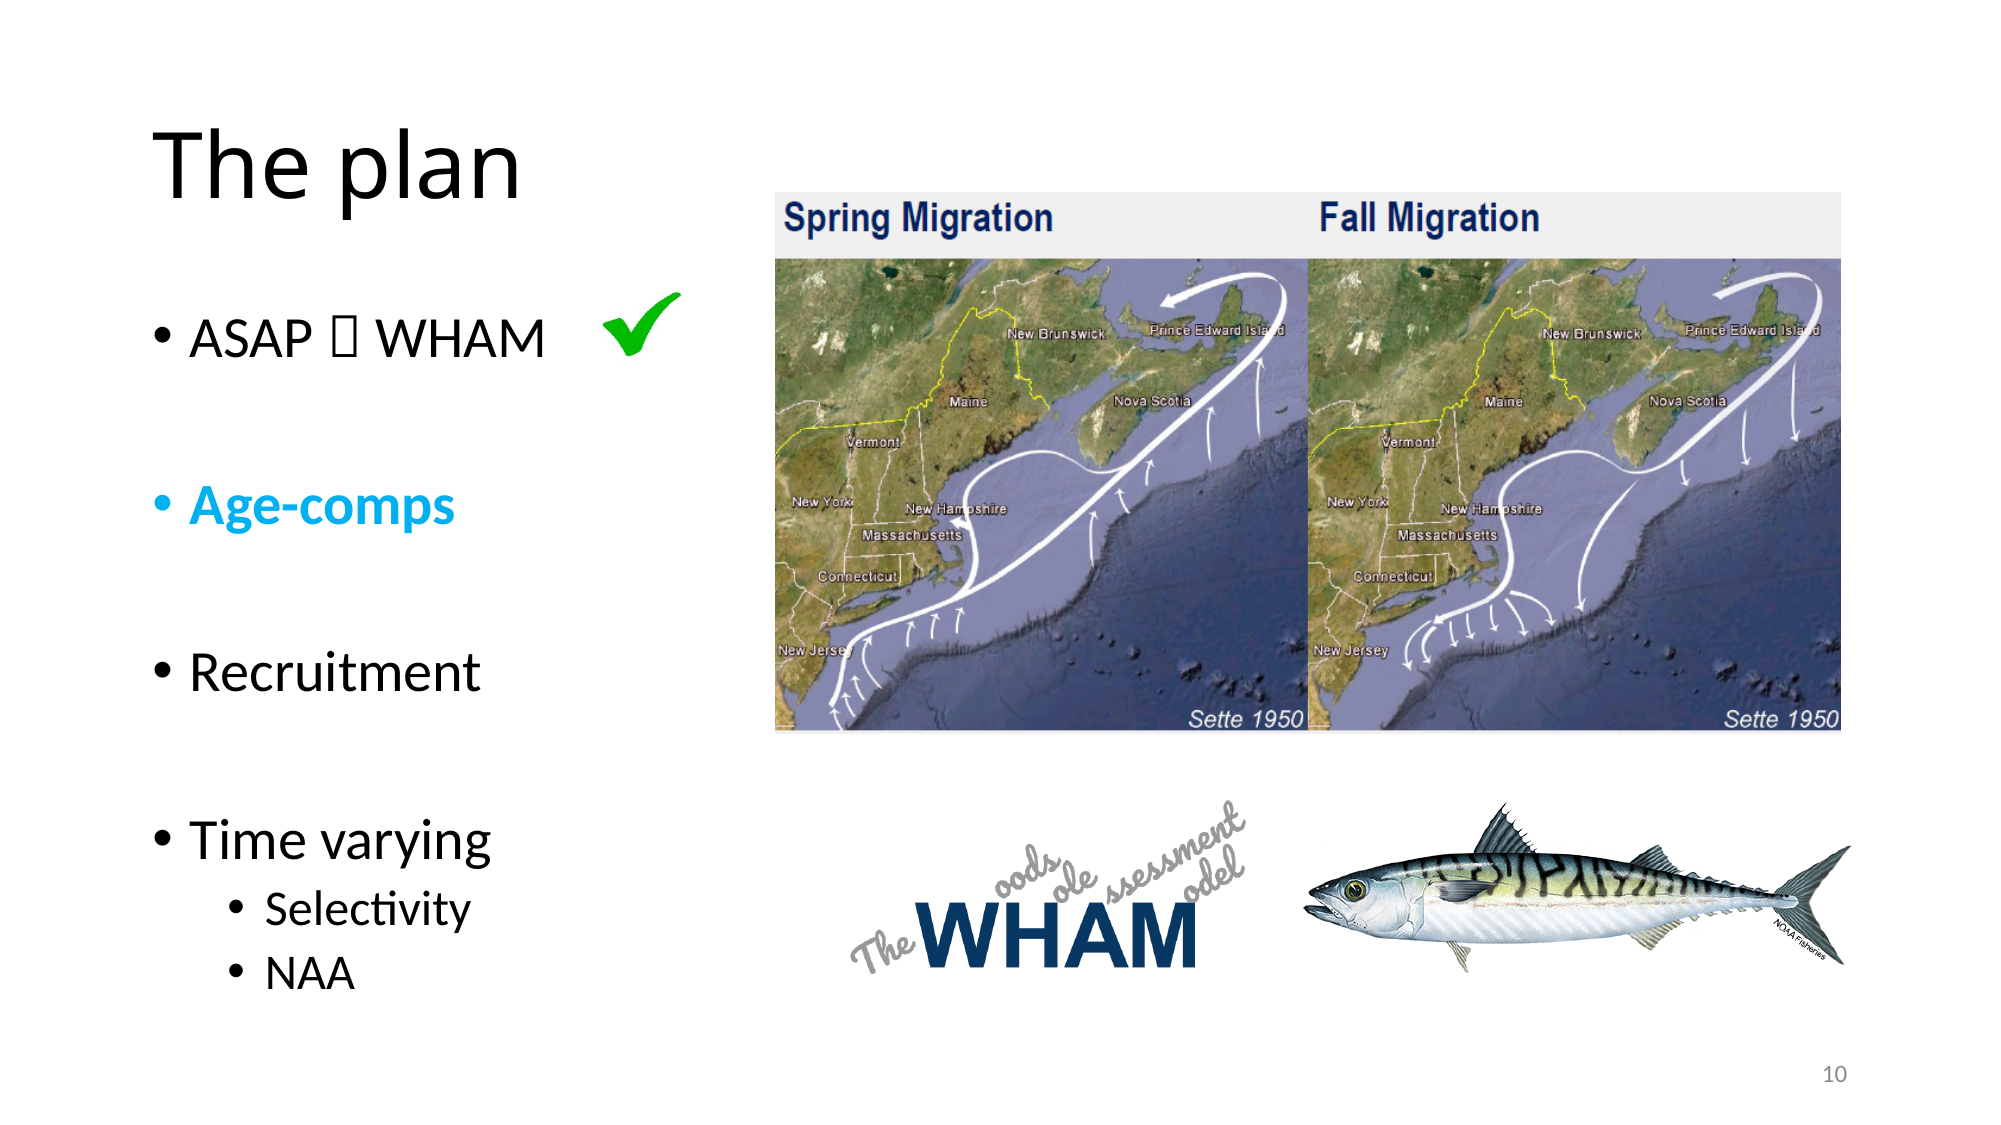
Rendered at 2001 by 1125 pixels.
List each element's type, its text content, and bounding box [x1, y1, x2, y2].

list ASAP  WHAM Age-comps Recruitment Time varying Selectivity NAA [137, 299, 988, 1014]
picture [838, 790, 1267, 995]
title The plan [137, 59, 1863, 278]
picture [775, 192, 1862, 1083]
picture [582, 264, 701, 384]
slide_number 10 [1412, 1042, 1863, 1103]
